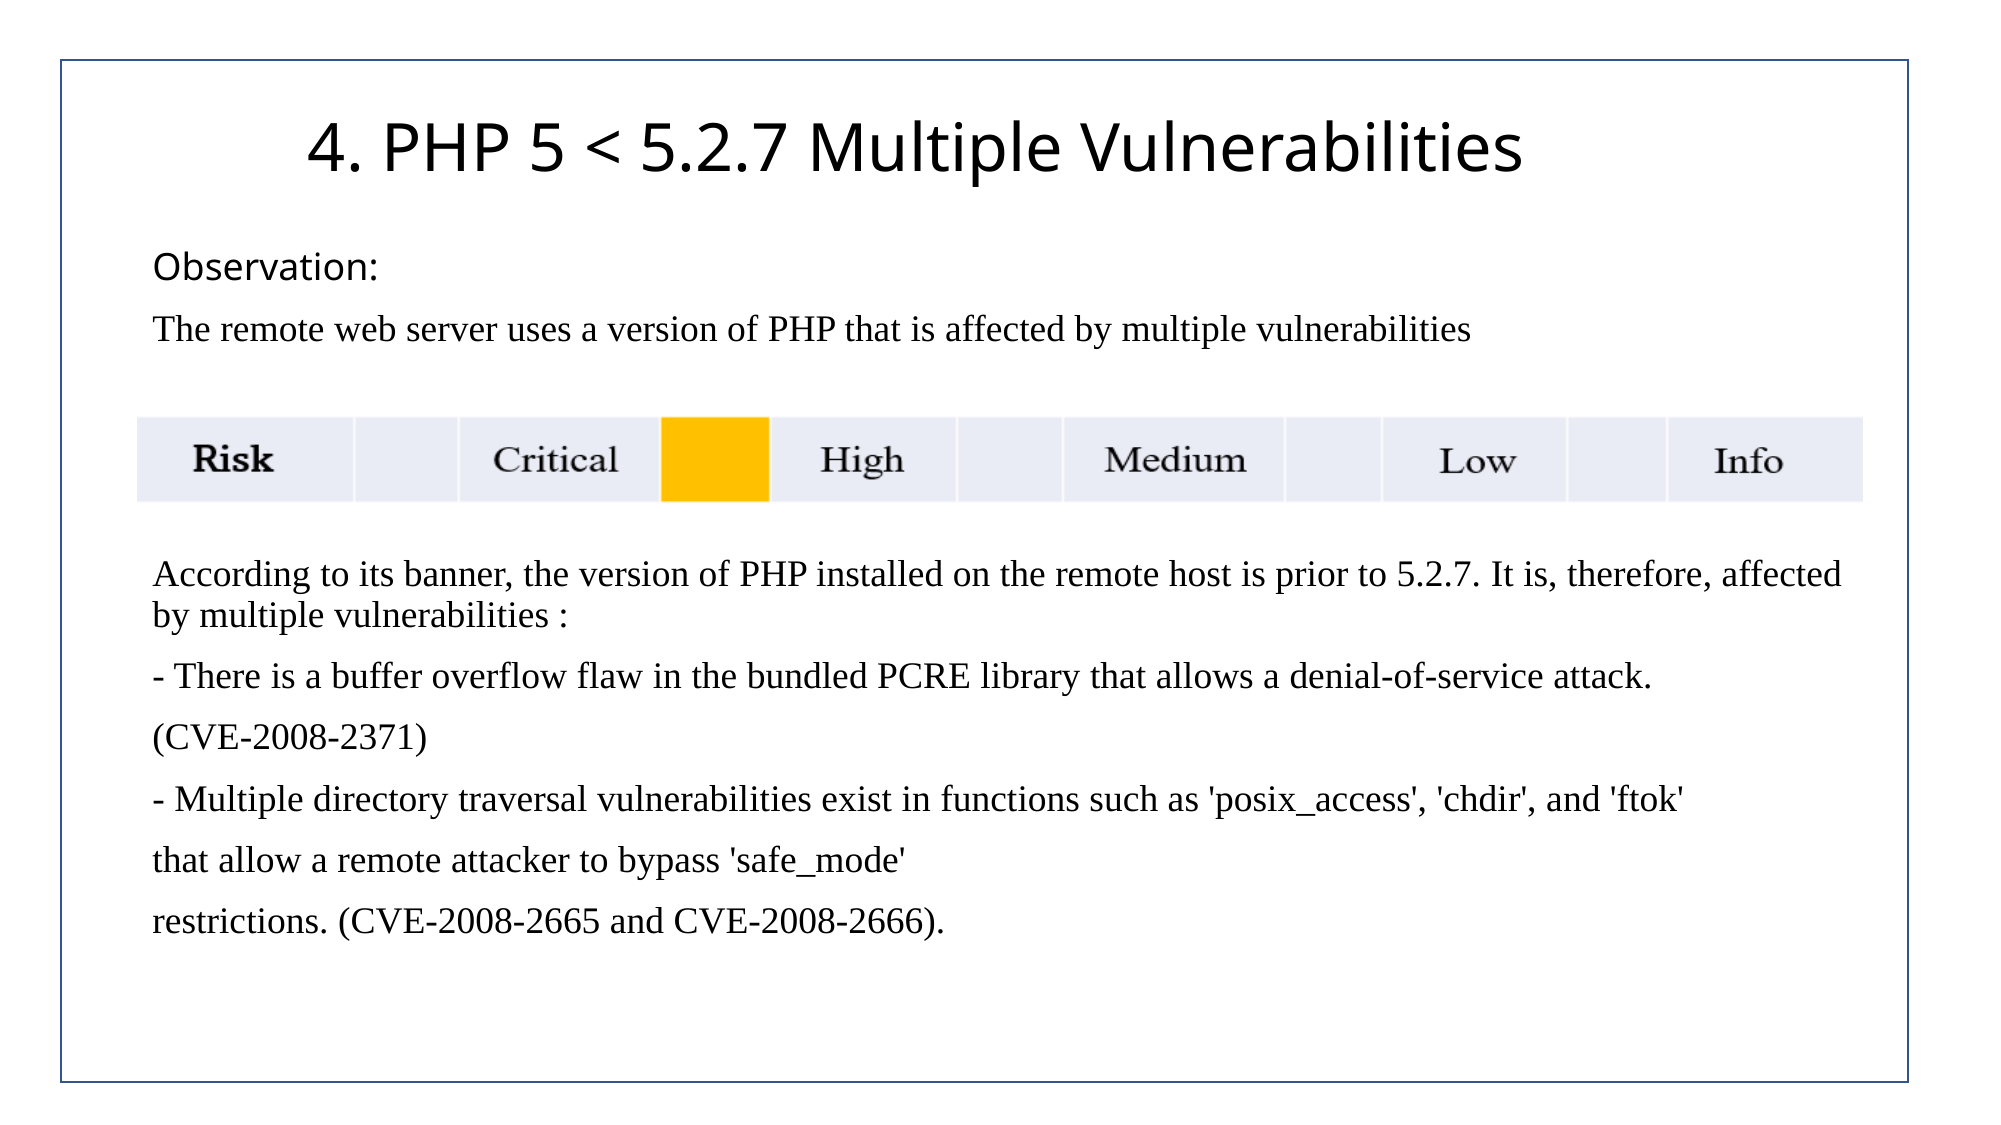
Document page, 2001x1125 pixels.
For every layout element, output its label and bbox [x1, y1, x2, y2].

text_box [60, 59, 1909, 1083]
picture [137, 374, 1863, 504]
